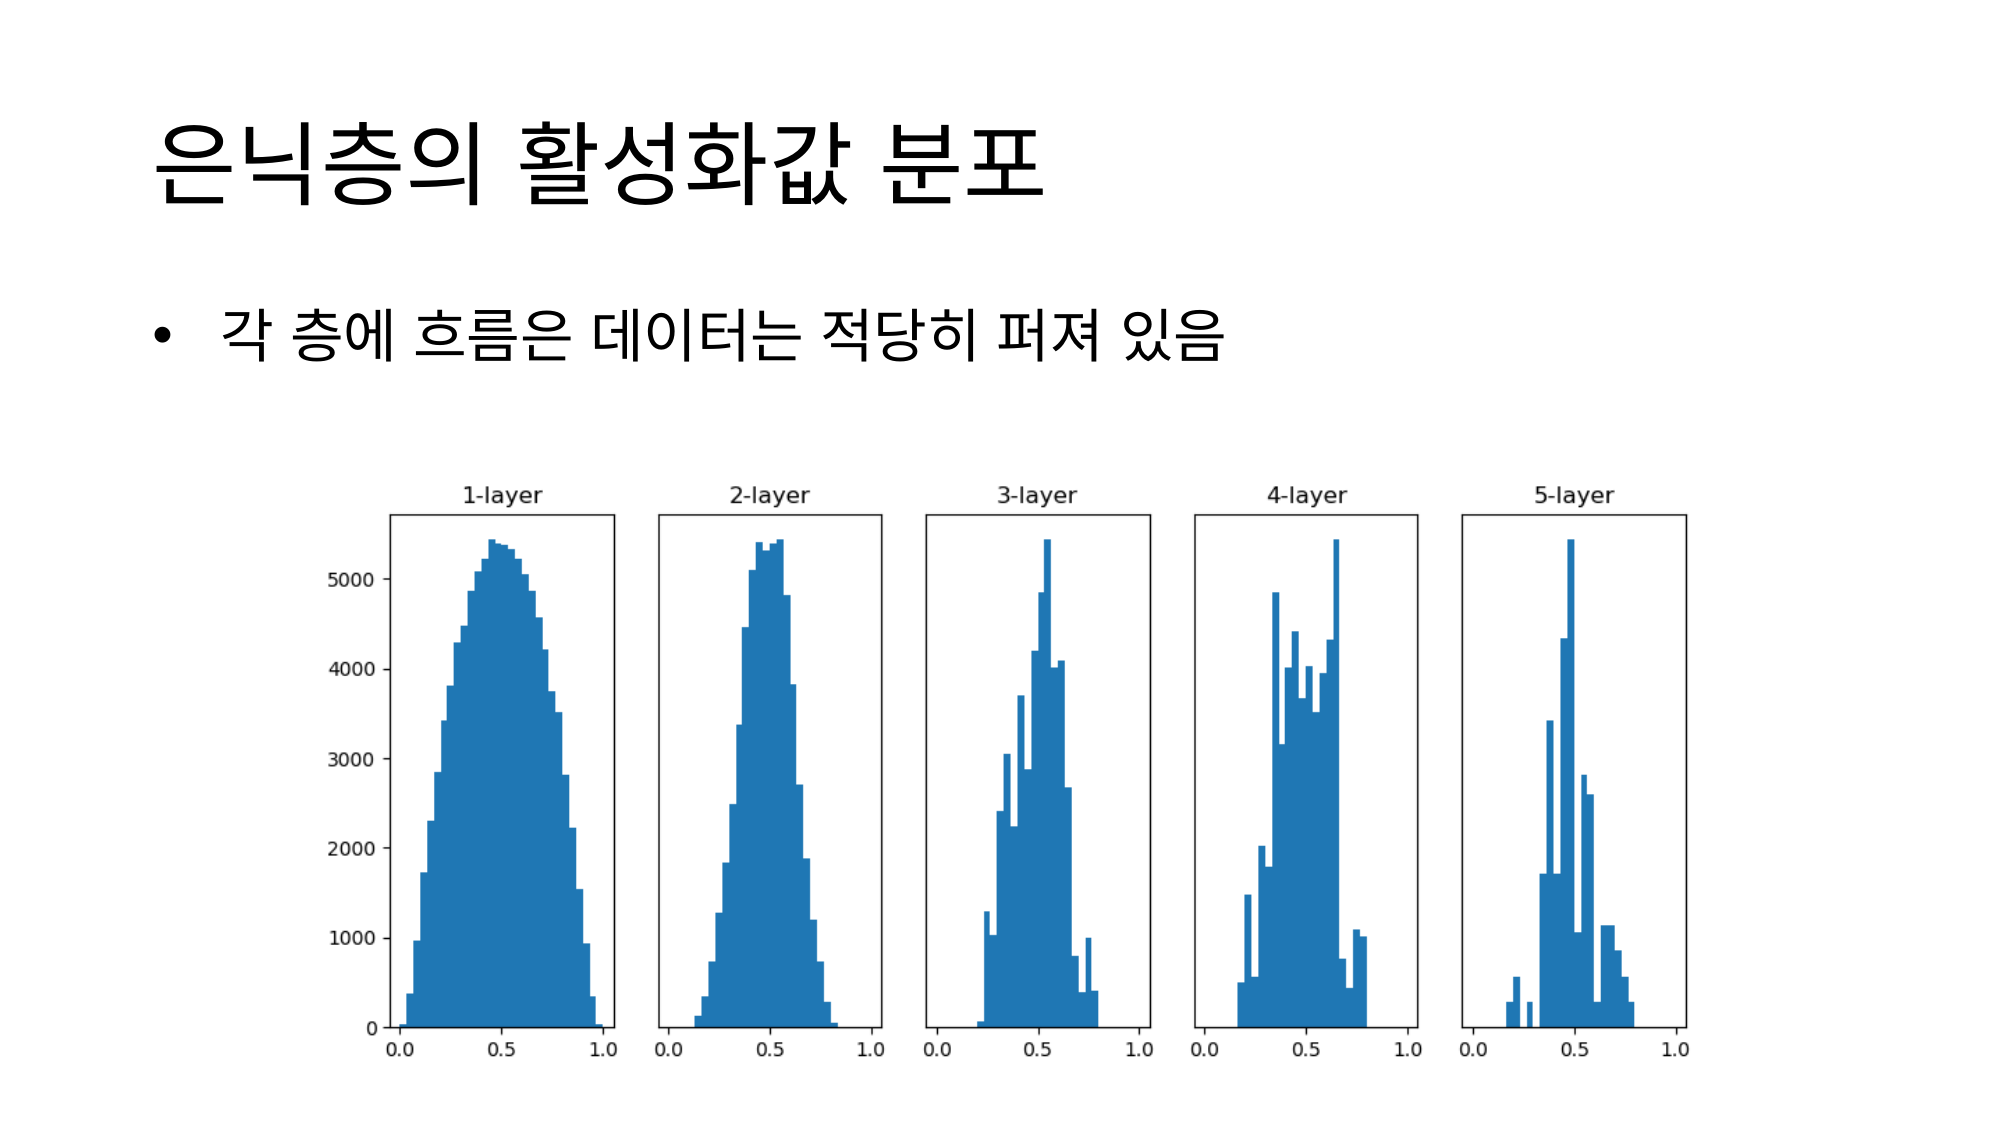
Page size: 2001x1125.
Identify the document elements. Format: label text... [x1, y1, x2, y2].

picture [181, 435, 1853, 1101]
title 은닉층의 활성화값 분포 [137, 59, 1863, 278]
list 각 층에 흐름은 데이터는 적당히 퍼져 있음 [137, 299, 1863, 1014]
